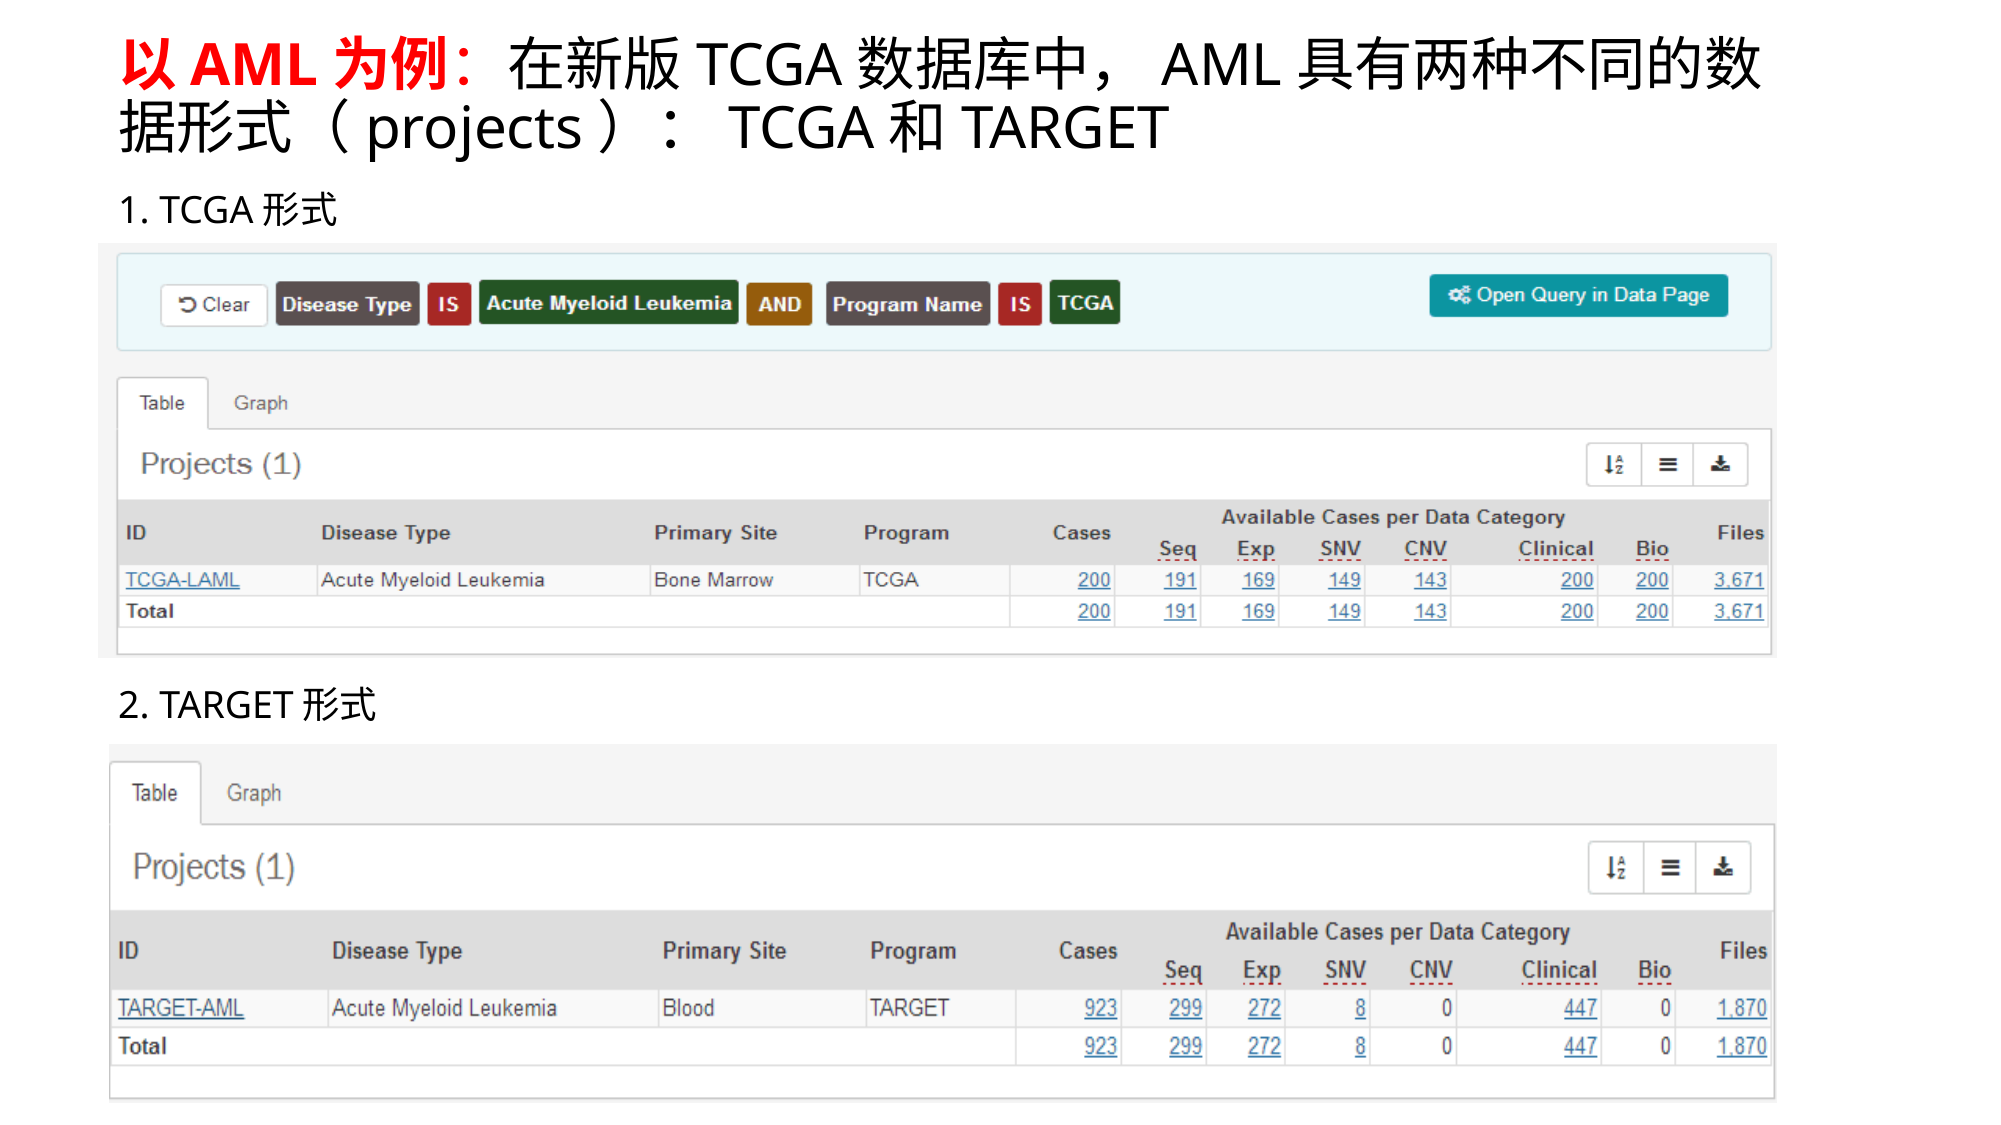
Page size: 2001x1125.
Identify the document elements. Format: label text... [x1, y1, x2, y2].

picture [98, 243, 1777, 658]
text_box 1. TCGA形式 [103, 178, 659, 239]
text_box 2. TARGET形式 [103, 673, 568, 734]
title 以AML为例：在新版TCGA数据库中，AML具有两种不同的数据形式（projects）：TCGA和TARGET [103, 17, 1804, 179]
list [109, 744, 1777, 1103]
